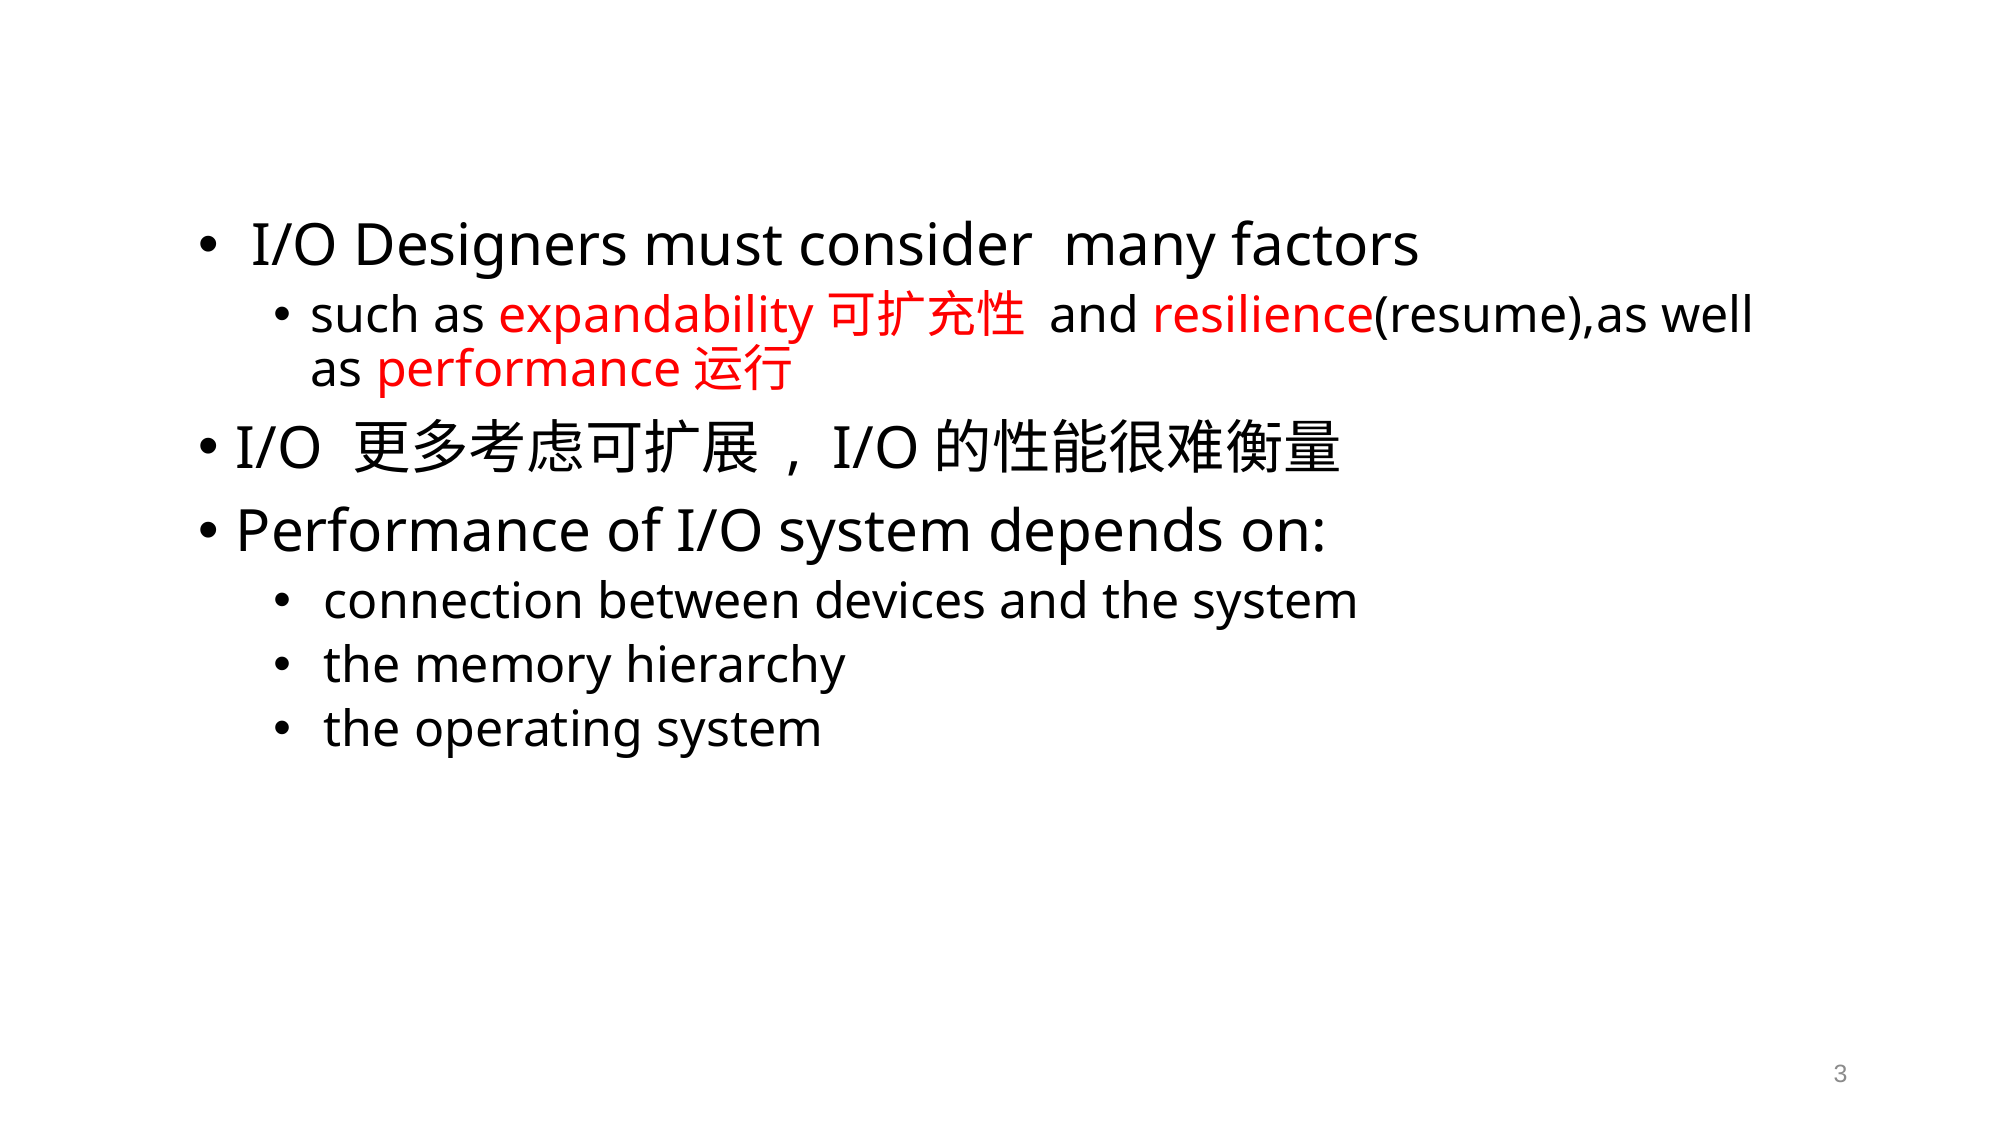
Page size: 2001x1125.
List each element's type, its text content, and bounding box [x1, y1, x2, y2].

list I/O Designers must consider many factors such as expandability可扩充性 and resilience(resume),as well as performance运行 I/O 更多考虑可扩展 , I/O的性能很难衡量 Performance of I/O system depends on: connection between devices and the system the memory hierarchy the operating system [183, 208, 1817, 808]
slide_number 3 [1412, 1042, 1863, 1103]
